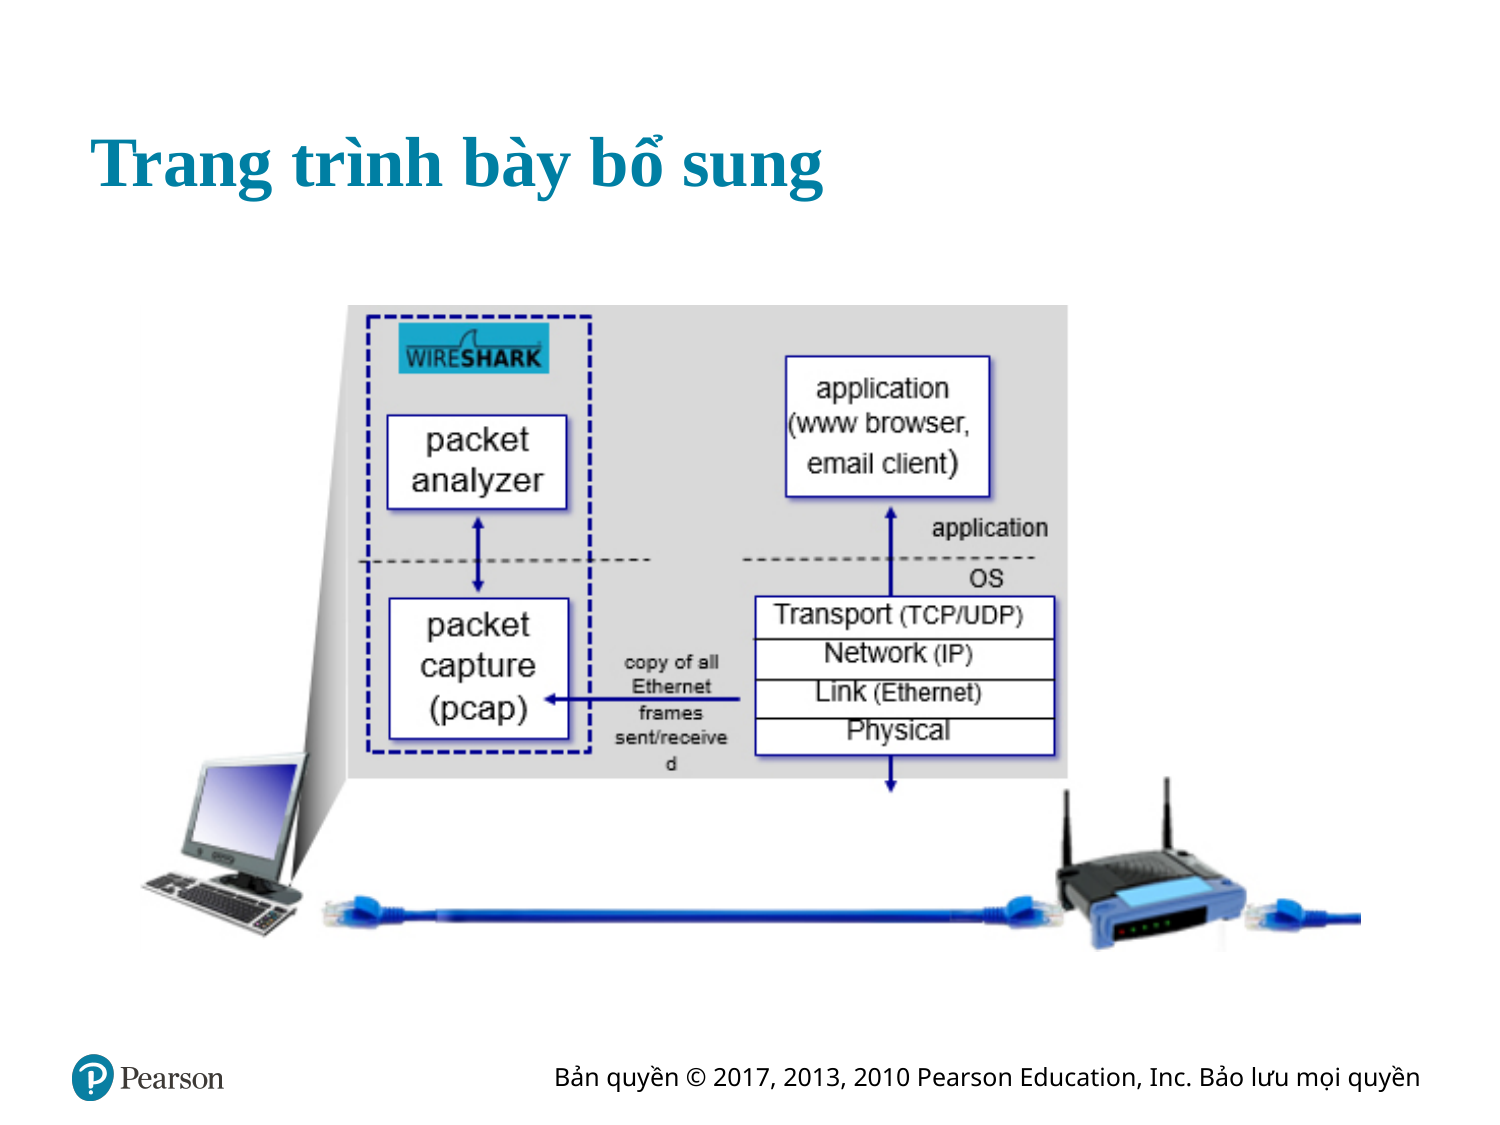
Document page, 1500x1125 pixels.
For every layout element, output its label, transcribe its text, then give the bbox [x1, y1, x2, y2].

picture [72, 1087, 83, 1101]
picture [80, 1063, 106, 1088]
title Trang trình bày bổ sung [75, 35, 1425, 216]
picture [98, 1054, 224, 1101]
picture [139, 305, 1361, 952]
picture [72, 1054, 88, 1070]
